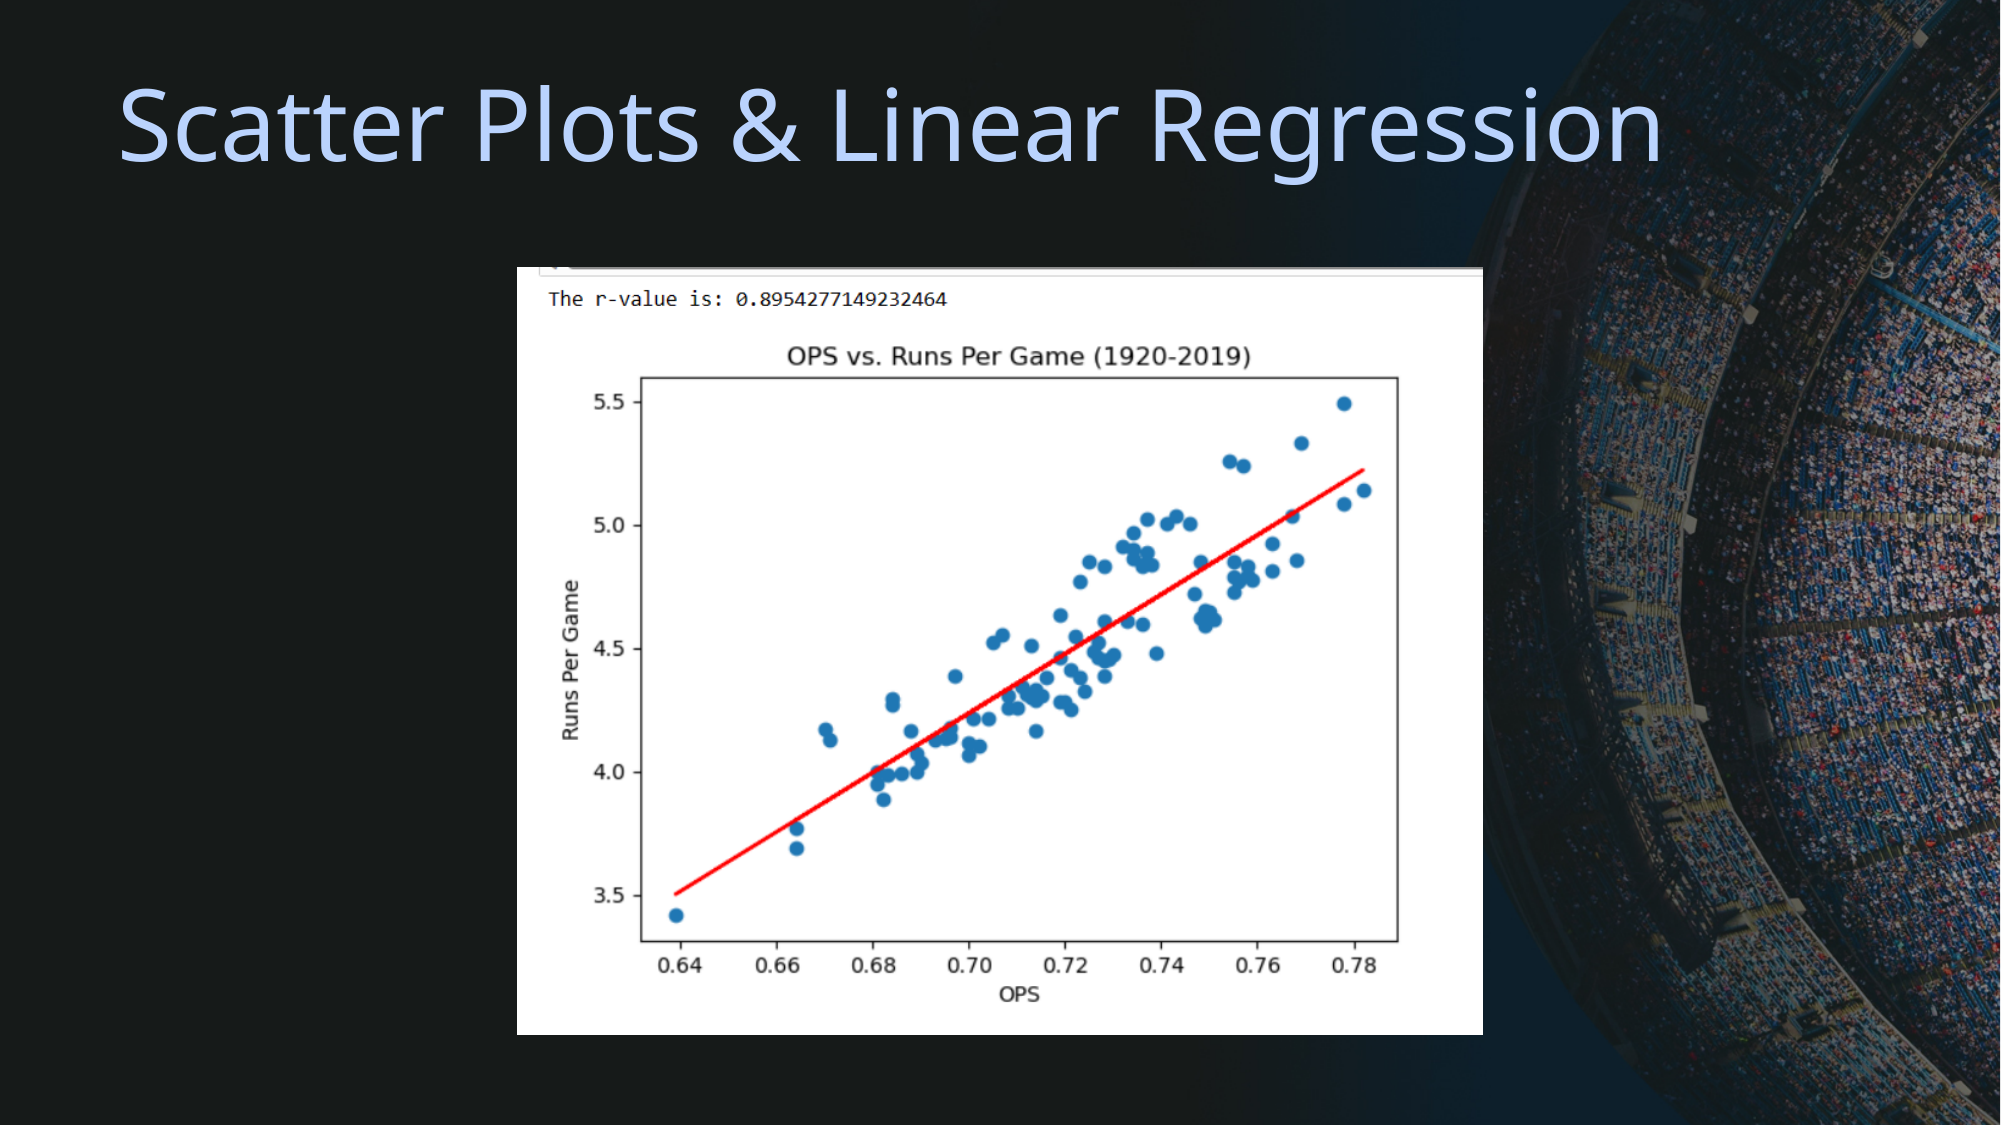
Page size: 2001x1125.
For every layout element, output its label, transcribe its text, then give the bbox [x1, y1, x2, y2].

picture [0, 0, 2001, 1125]
title Scatter Plots & Linear Regression [102, 27, 1898, 216]
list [517, 266, 1483, 1035]
